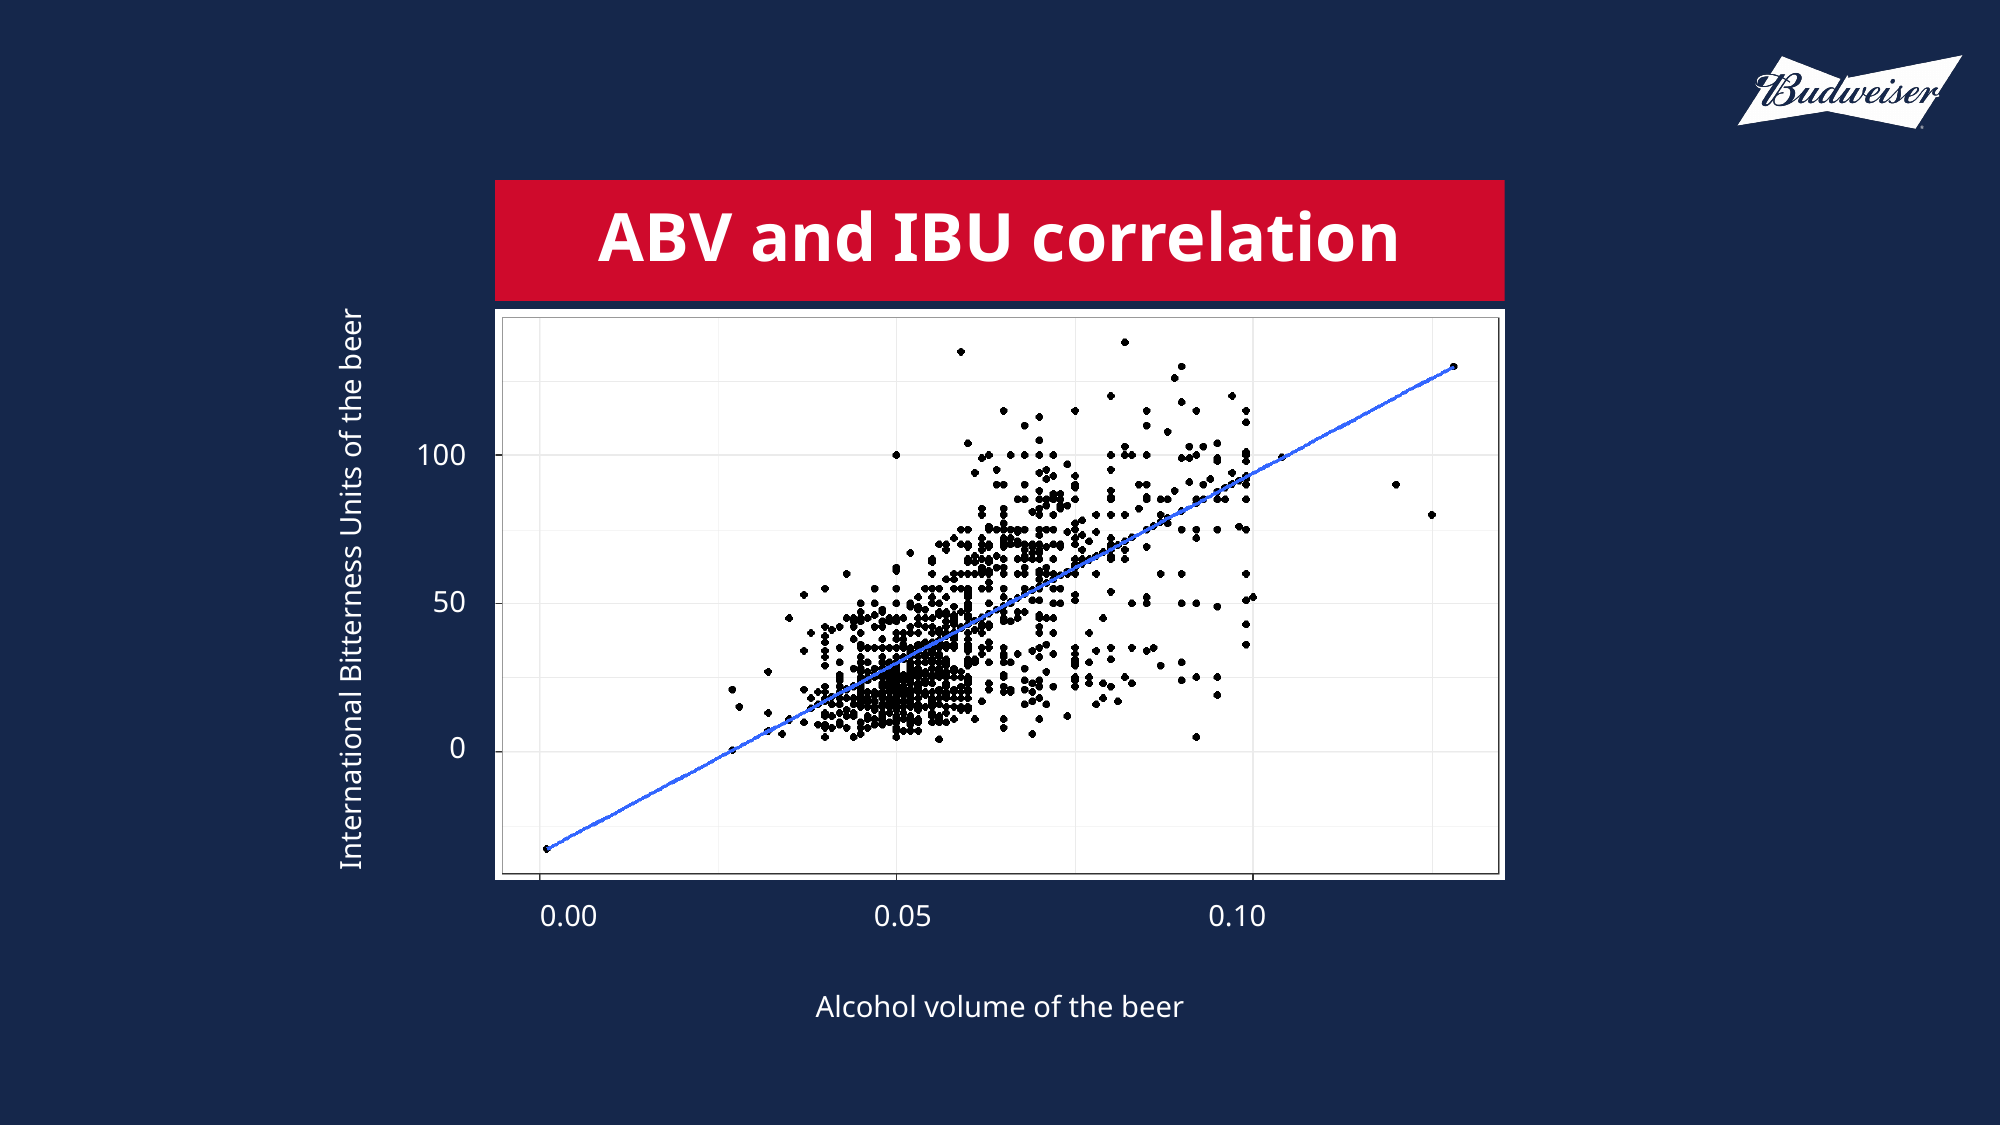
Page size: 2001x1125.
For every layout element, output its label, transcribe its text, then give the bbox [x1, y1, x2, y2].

title ABV and IBU correlation [552, 178, 1448, 301]
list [494, 309, 1505, 881]
text_box 0.10 [1134, 894, 1341, 954]
text_box 0.05 [799, 894, 1006, 954]
text_box 100 [388, 432, 482, 492]
text_box [495, 180, 552, 301]
text_box Alcohol volume of the beer [548, 984, 1452, 1044]
text_box International Bitterness Units of the beer [328, 253, 388, 926]
text_box 50 [388, 579, 482, 639]
text_box 0.00 [465, 894, 672, 954]
picture [1737, 55, 1963, 129]
text_box [1448, 180, 1505, 301]
text_box 0 [388, 725, 482, 785]
